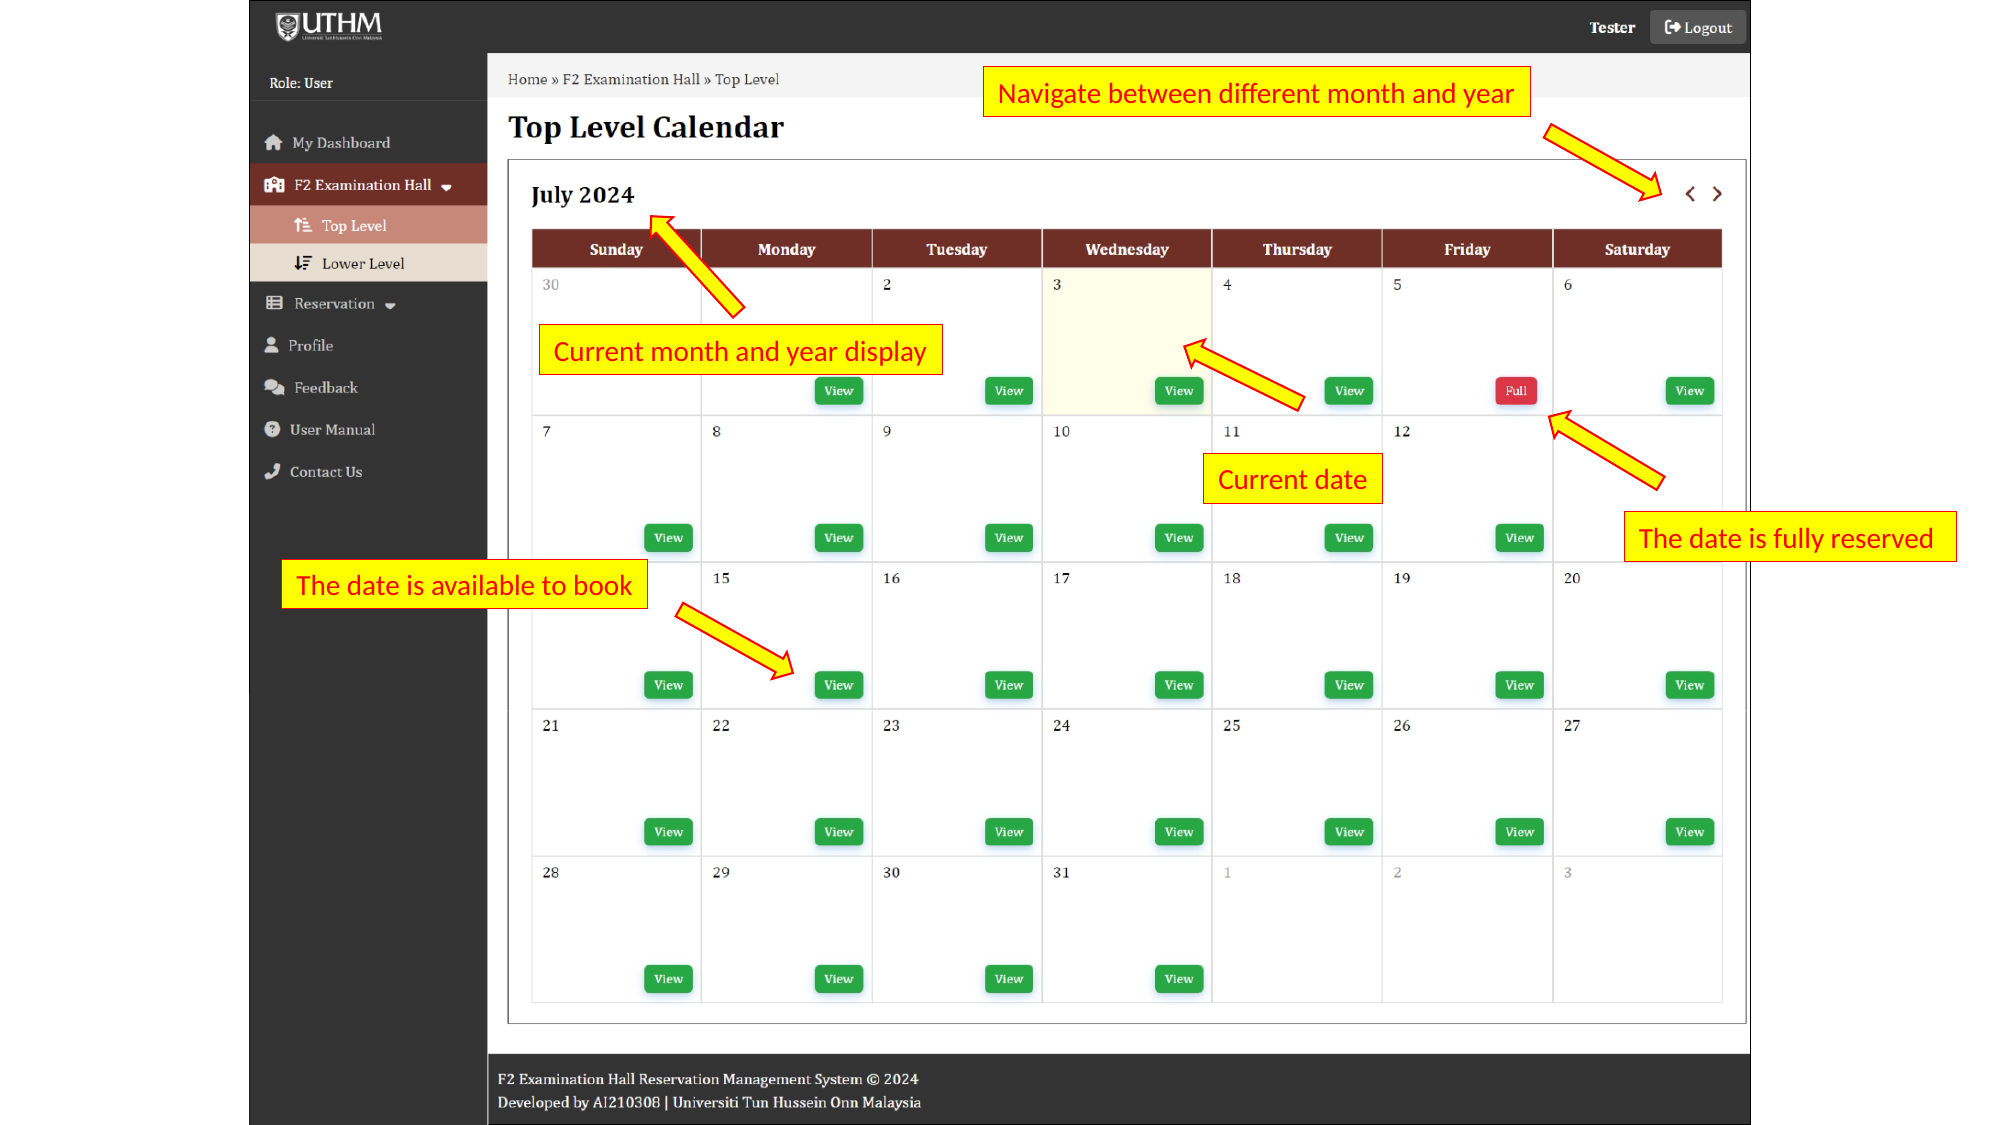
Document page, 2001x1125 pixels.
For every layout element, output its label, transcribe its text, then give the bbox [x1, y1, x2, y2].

text_box The date is fully reserved [1751, 511, 1957, 562]
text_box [249, 0, 1751, 1125]
